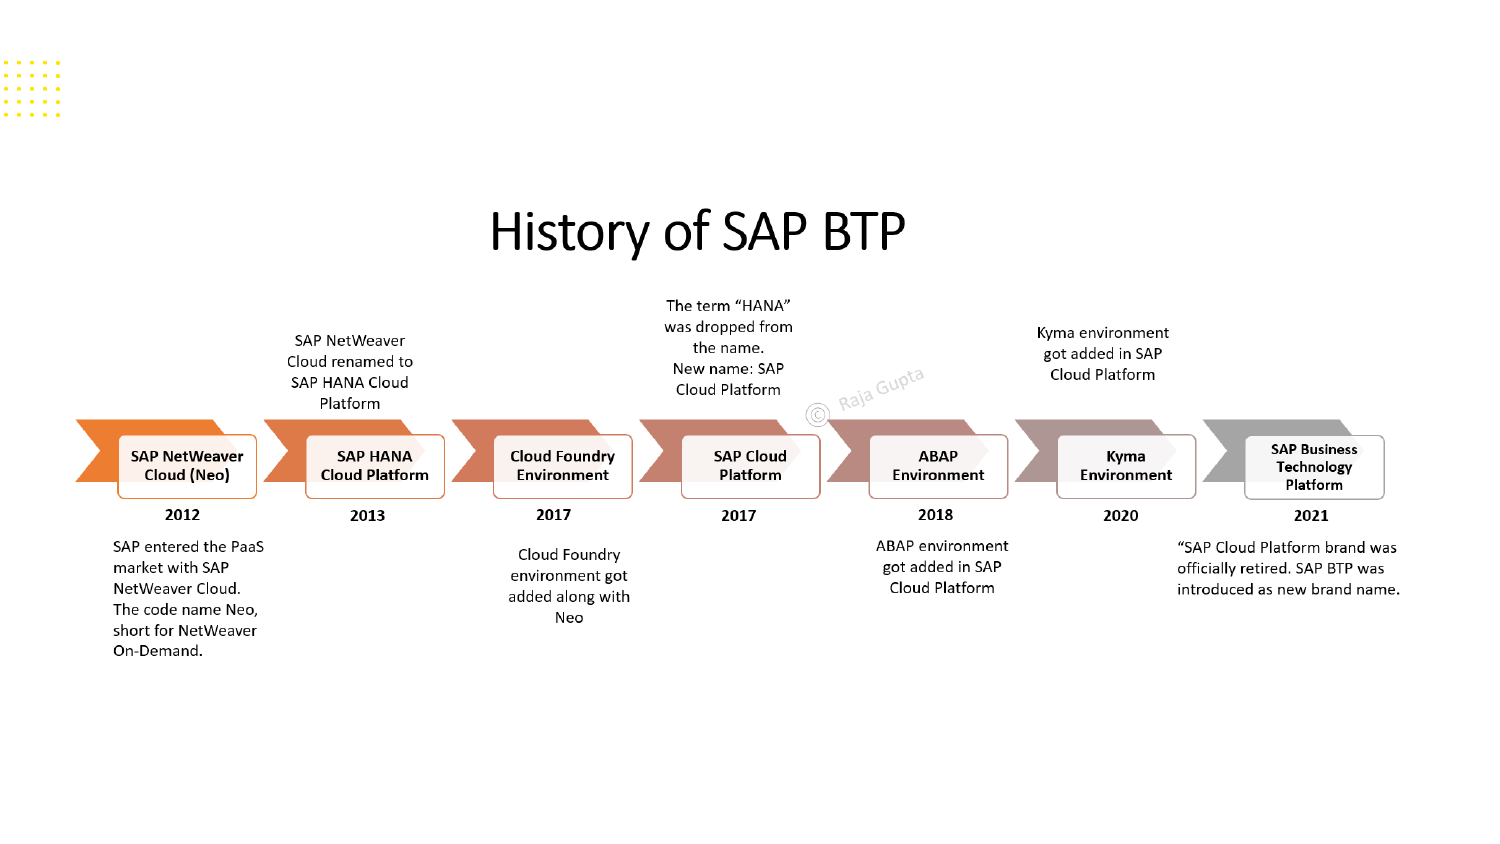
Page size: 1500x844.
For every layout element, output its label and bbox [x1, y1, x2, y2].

picture [66, 116, 1433, 715]
